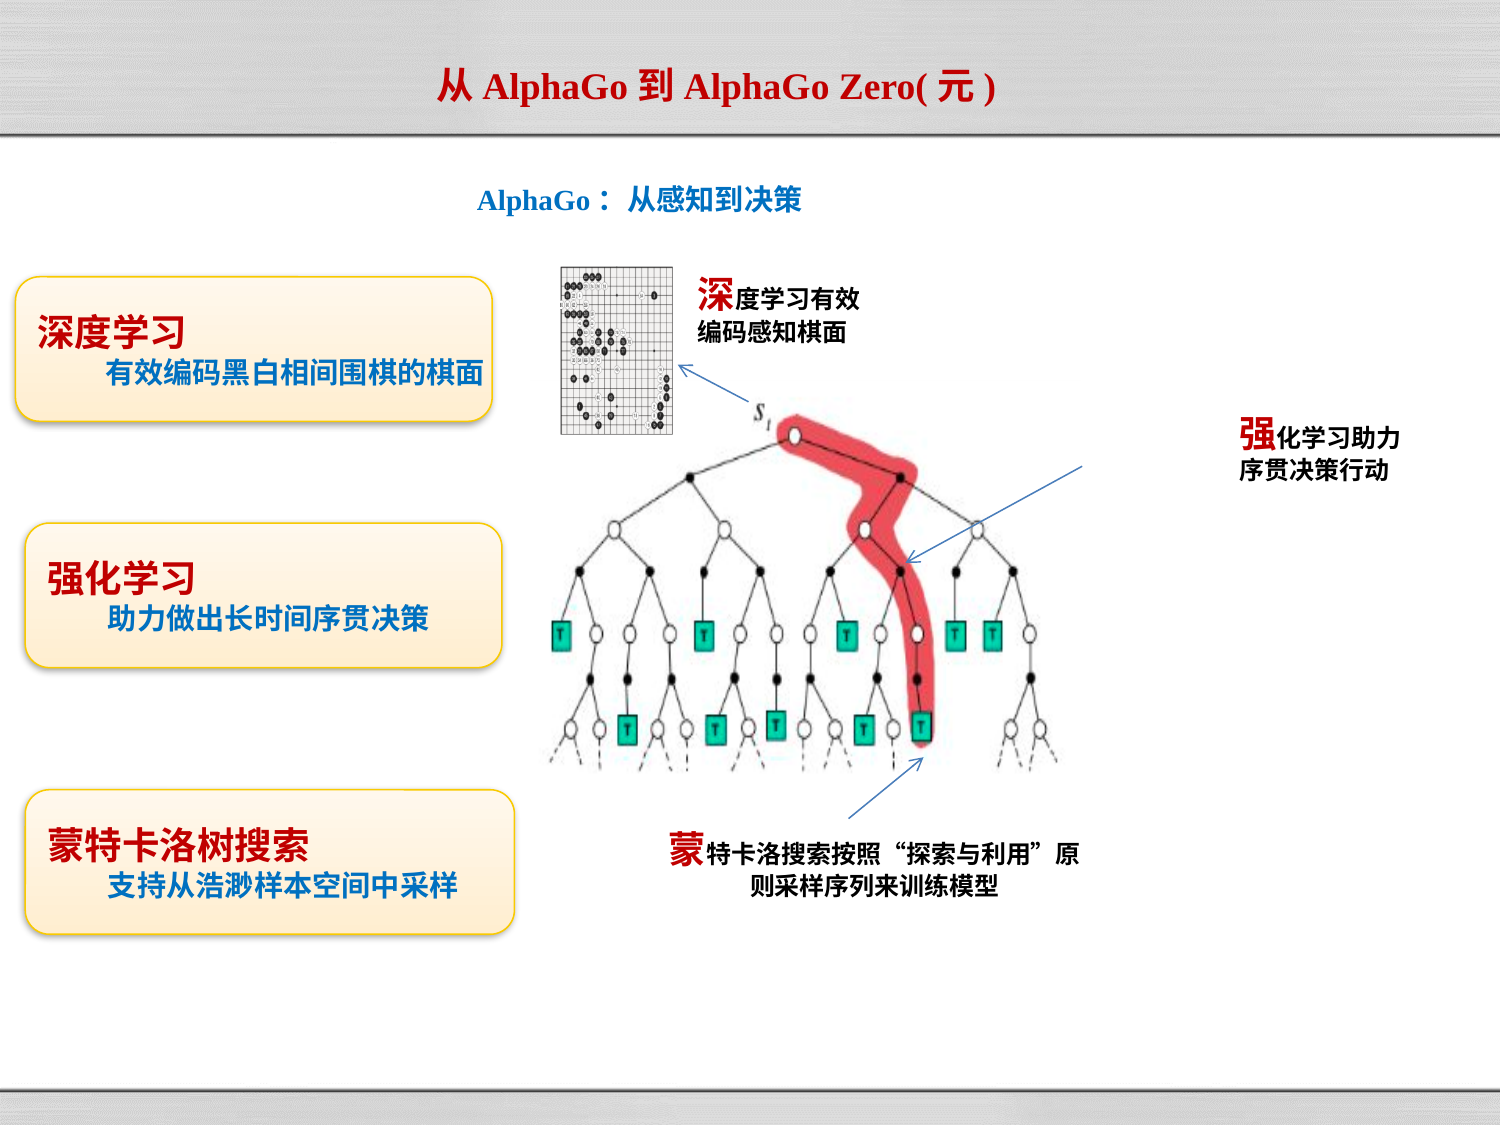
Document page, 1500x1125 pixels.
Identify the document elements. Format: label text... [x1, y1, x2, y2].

title 从AlphaGo到AlphaGo Zero(元) [100, 25, 1332, 134]
text_box 蒙特卡洛树搜索 支持从浩渺样本空间中采样 [25, 789, 515, 935]
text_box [530, 263, 1500, 1009]
text_box 深度学习 有效编码黑白相间围棋的棋面 [15, 276, 493, 422]
text_box 强化学习 助力做出长时间序贯决策 [25, 523, 502, 668]
picture [0, 0, 1500, 1125]
text_box AlphaGo：从感知到决策 [462, 156, 1009, 224]
